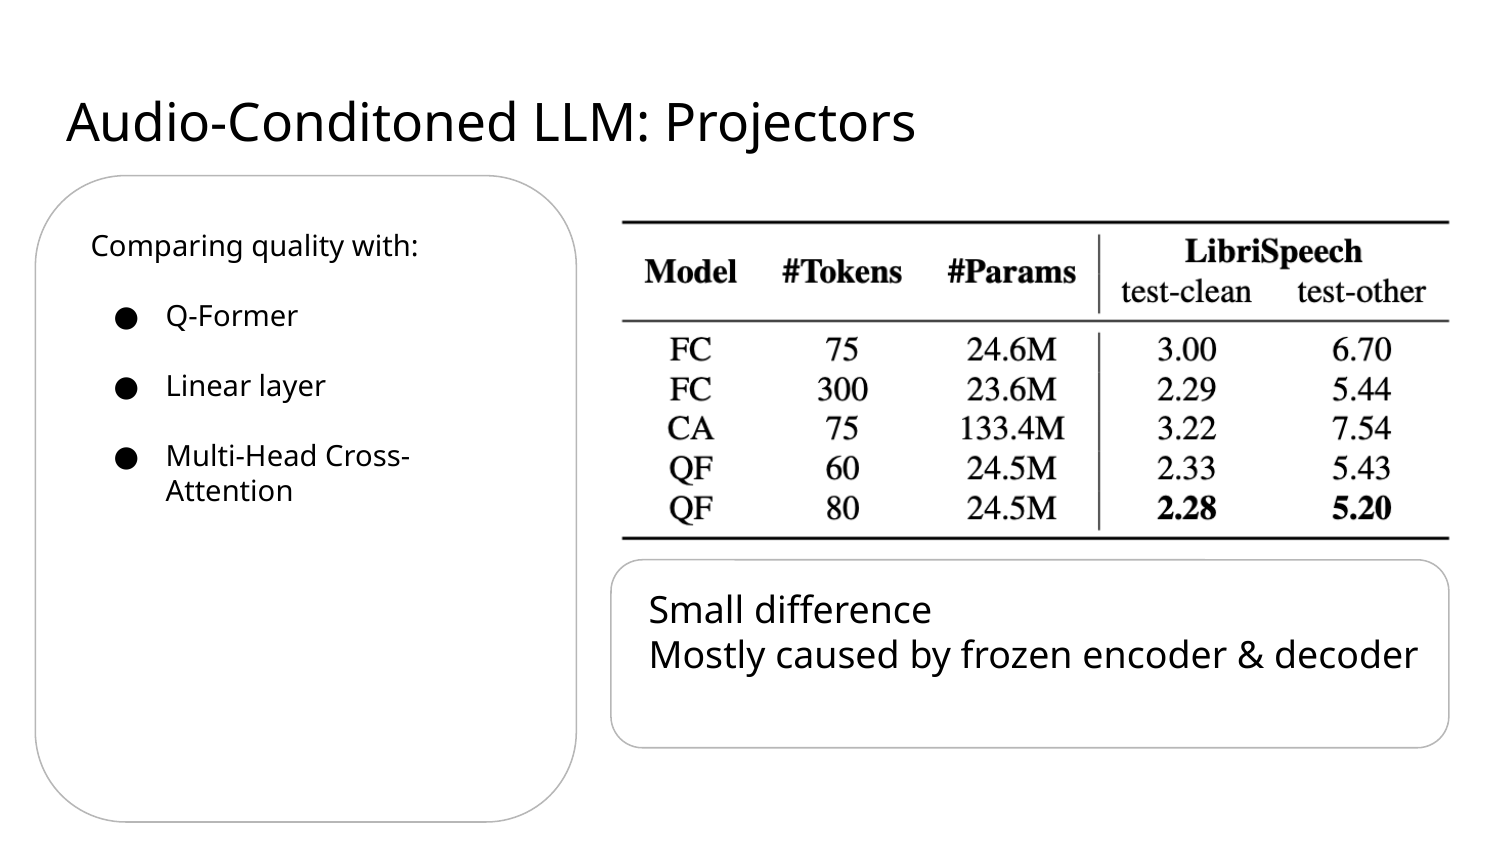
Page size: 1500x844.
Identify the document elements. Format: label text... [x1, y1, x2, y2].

text_box [610, 562, 1442, 748]
text_box [35, 175, 577, 822]
text_box Comparing quality with: Q-Former Linear layer Multi-Head Cross-Attention [75, 212, 539, 785]
picture [601, 212, 1476, 553]
title Audio-Conditoned LLM: Projectors [51, 72, 1449, 167]
text_box [1443, 573, 1449, 735]
text_box Small difference Mostly caused by frozen encoder & decoder [633, 571, 1443, 739]
